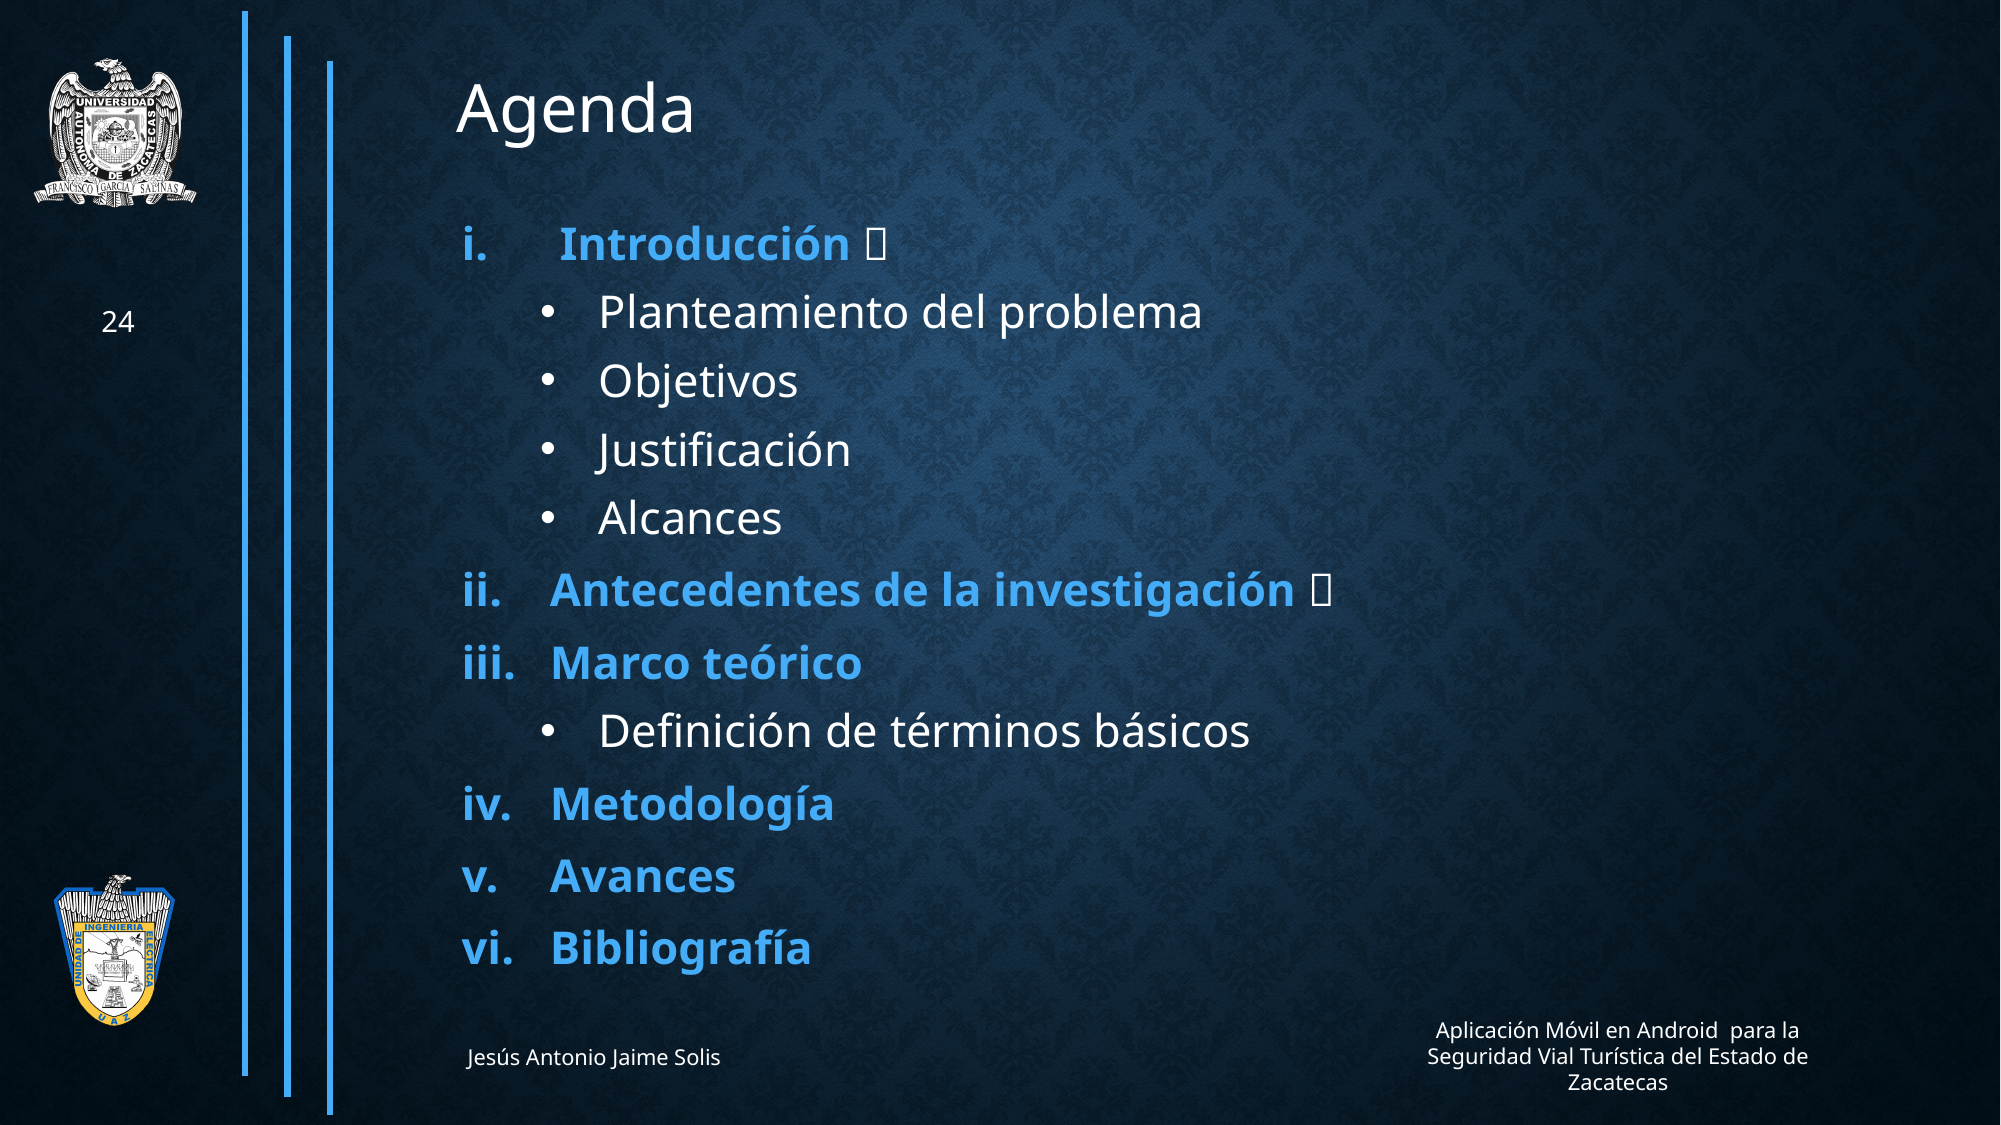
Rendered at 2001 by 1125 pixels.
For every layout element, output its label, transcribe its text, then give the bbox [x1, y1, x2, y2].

text_box Agenda [441, 58, 1170, 153]
text_box Introducción  Planteamiento del problema Objetivos Justificación Alcances Antecedentes de la investigación  Marco teórico Definición de términos básicos Metodología Avances Bibliografía [446, 196, 1924, 996]
picture [32, 58, 198, 209]
picture [50, 871, 180, 1030]
footer Jesús Antonio Jaime Solis [452, 1026, 1548, 1087]
slide_number 24 [26, 297, 150, 348]
